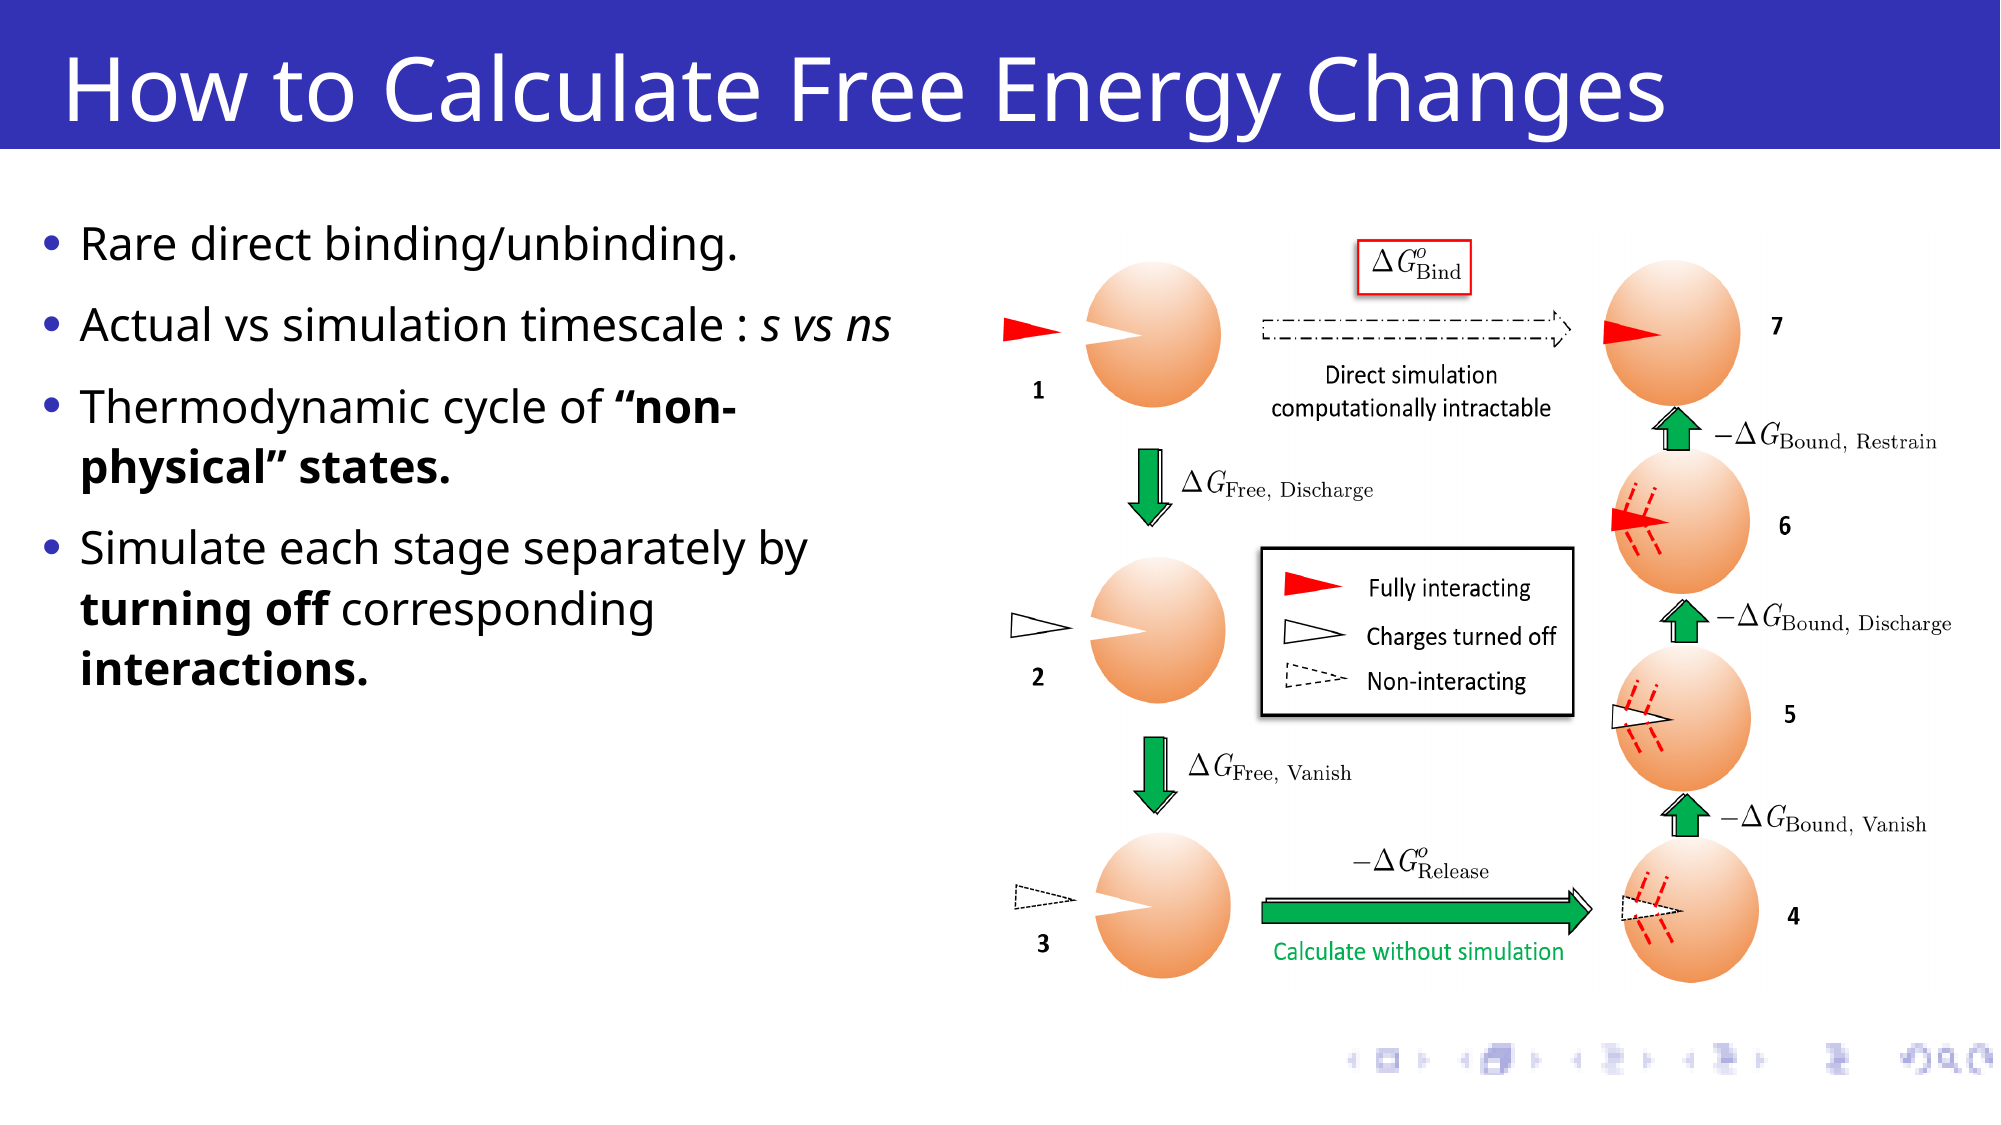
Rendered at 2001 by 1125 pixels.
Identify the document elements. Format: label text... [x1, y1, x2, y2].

title How to Calculate Free Energy Changes [0, 0, 2000, 149]
list Rare direct binding/unbinding. Actual vs simulation timescale : s vs ns Thermodynamic cycle of “non-physical” states. Simulate each stage separately by turning off corresponding interactions. [26, 201, 952, 1087]
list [985, 226, 1974, 996]
